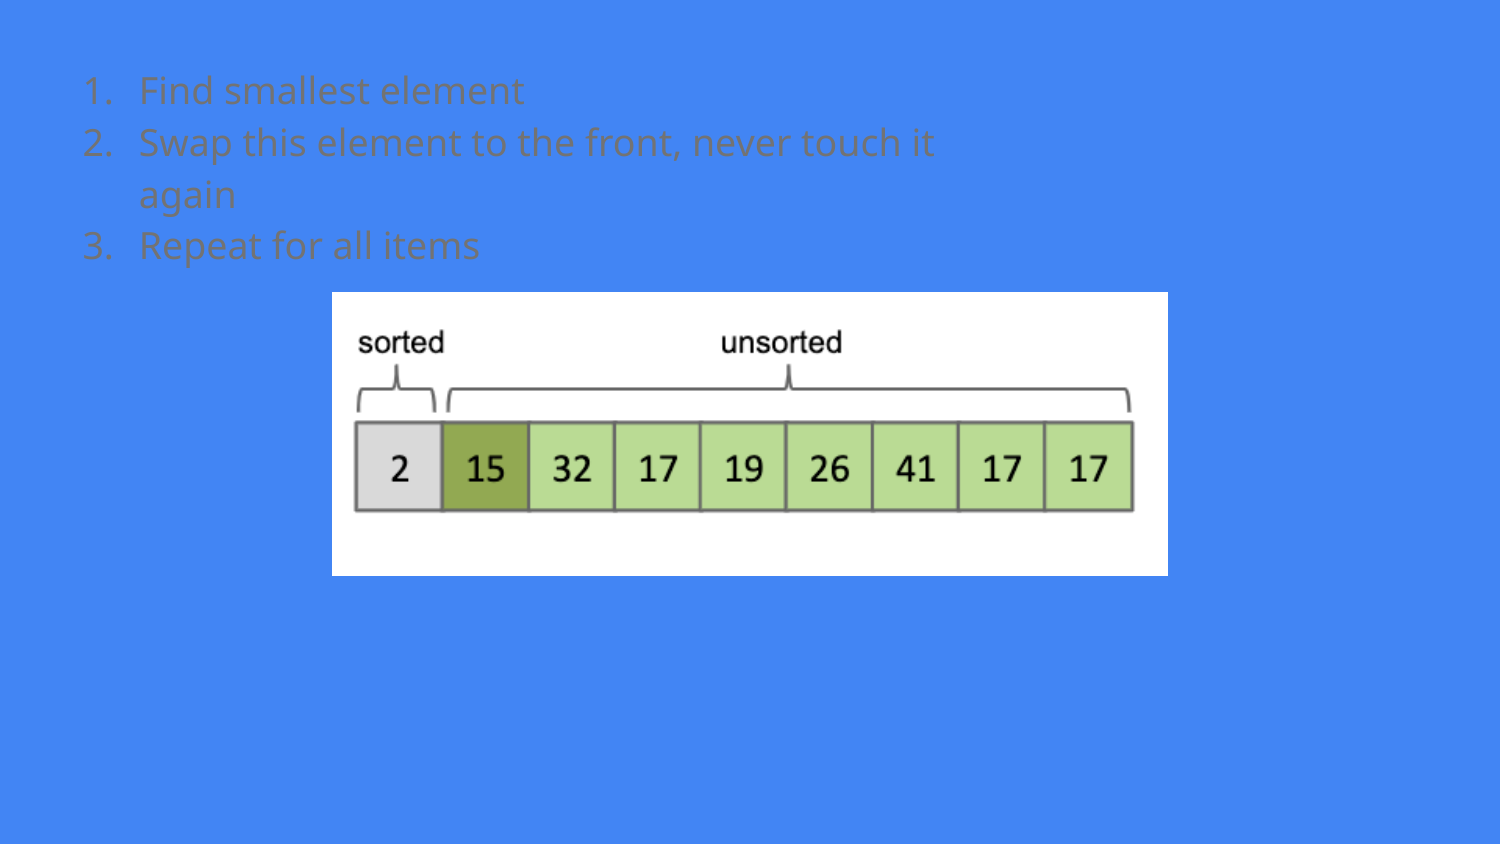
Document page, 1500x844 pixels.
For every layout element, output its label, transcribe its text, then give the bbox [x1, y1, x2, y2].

text_box Start Index [326, 292, 1174, 583]
picture [331, 292, 1169, 576]
text_box Find smallest element Swap this element to the front, never touch it again Repeat for all items [48, 45, 988, 358]
